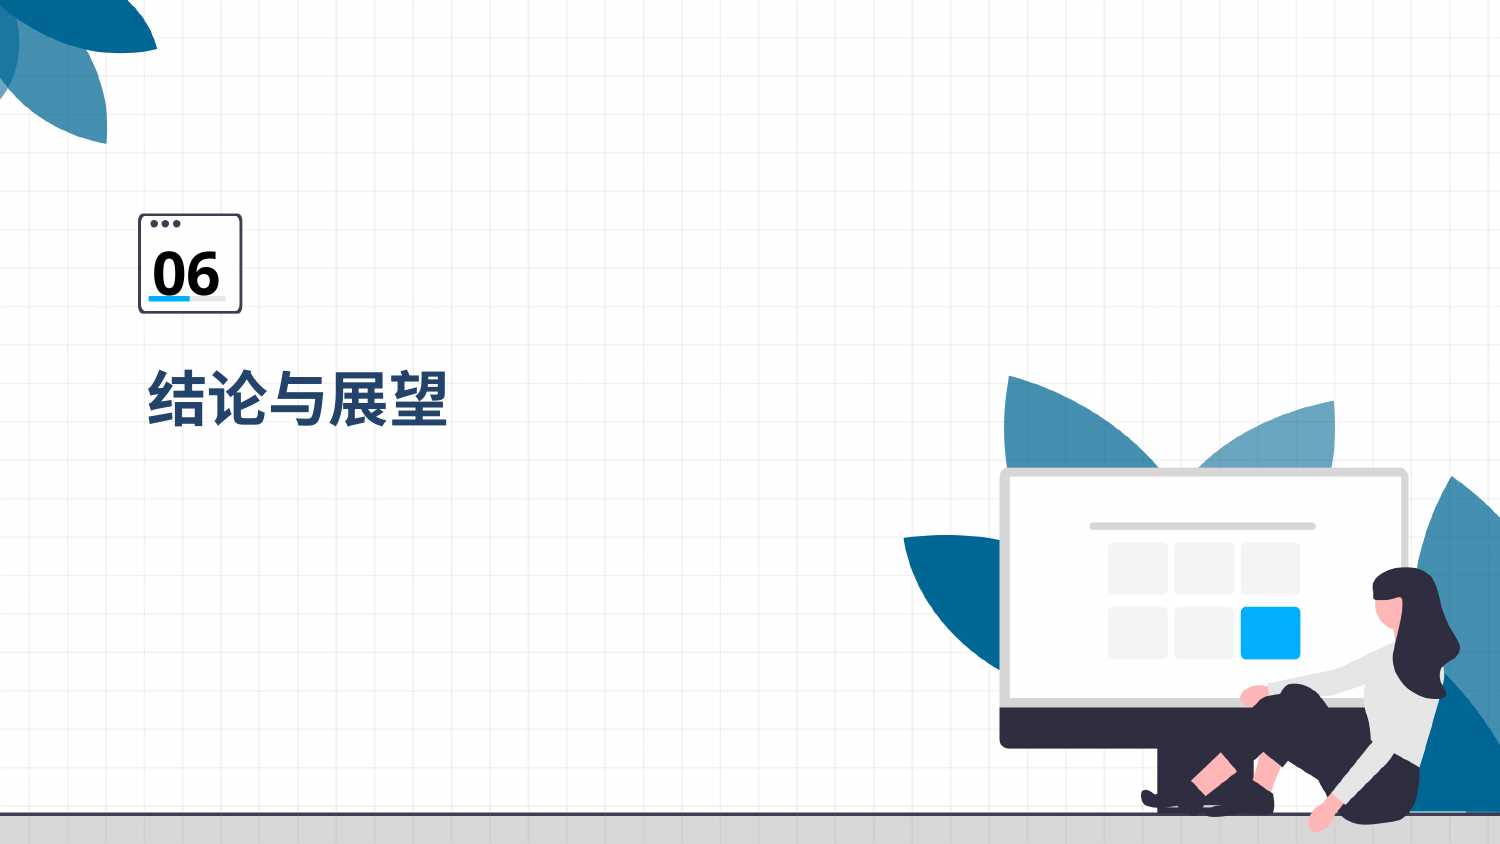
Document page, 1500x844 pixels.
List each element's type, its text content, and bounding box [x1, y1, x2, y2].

text_box 06 [125, 219, 248, 324]
text_box 结论与展望 [131, 335, 962, 449]
picture [0, 0, 1500, 844]
